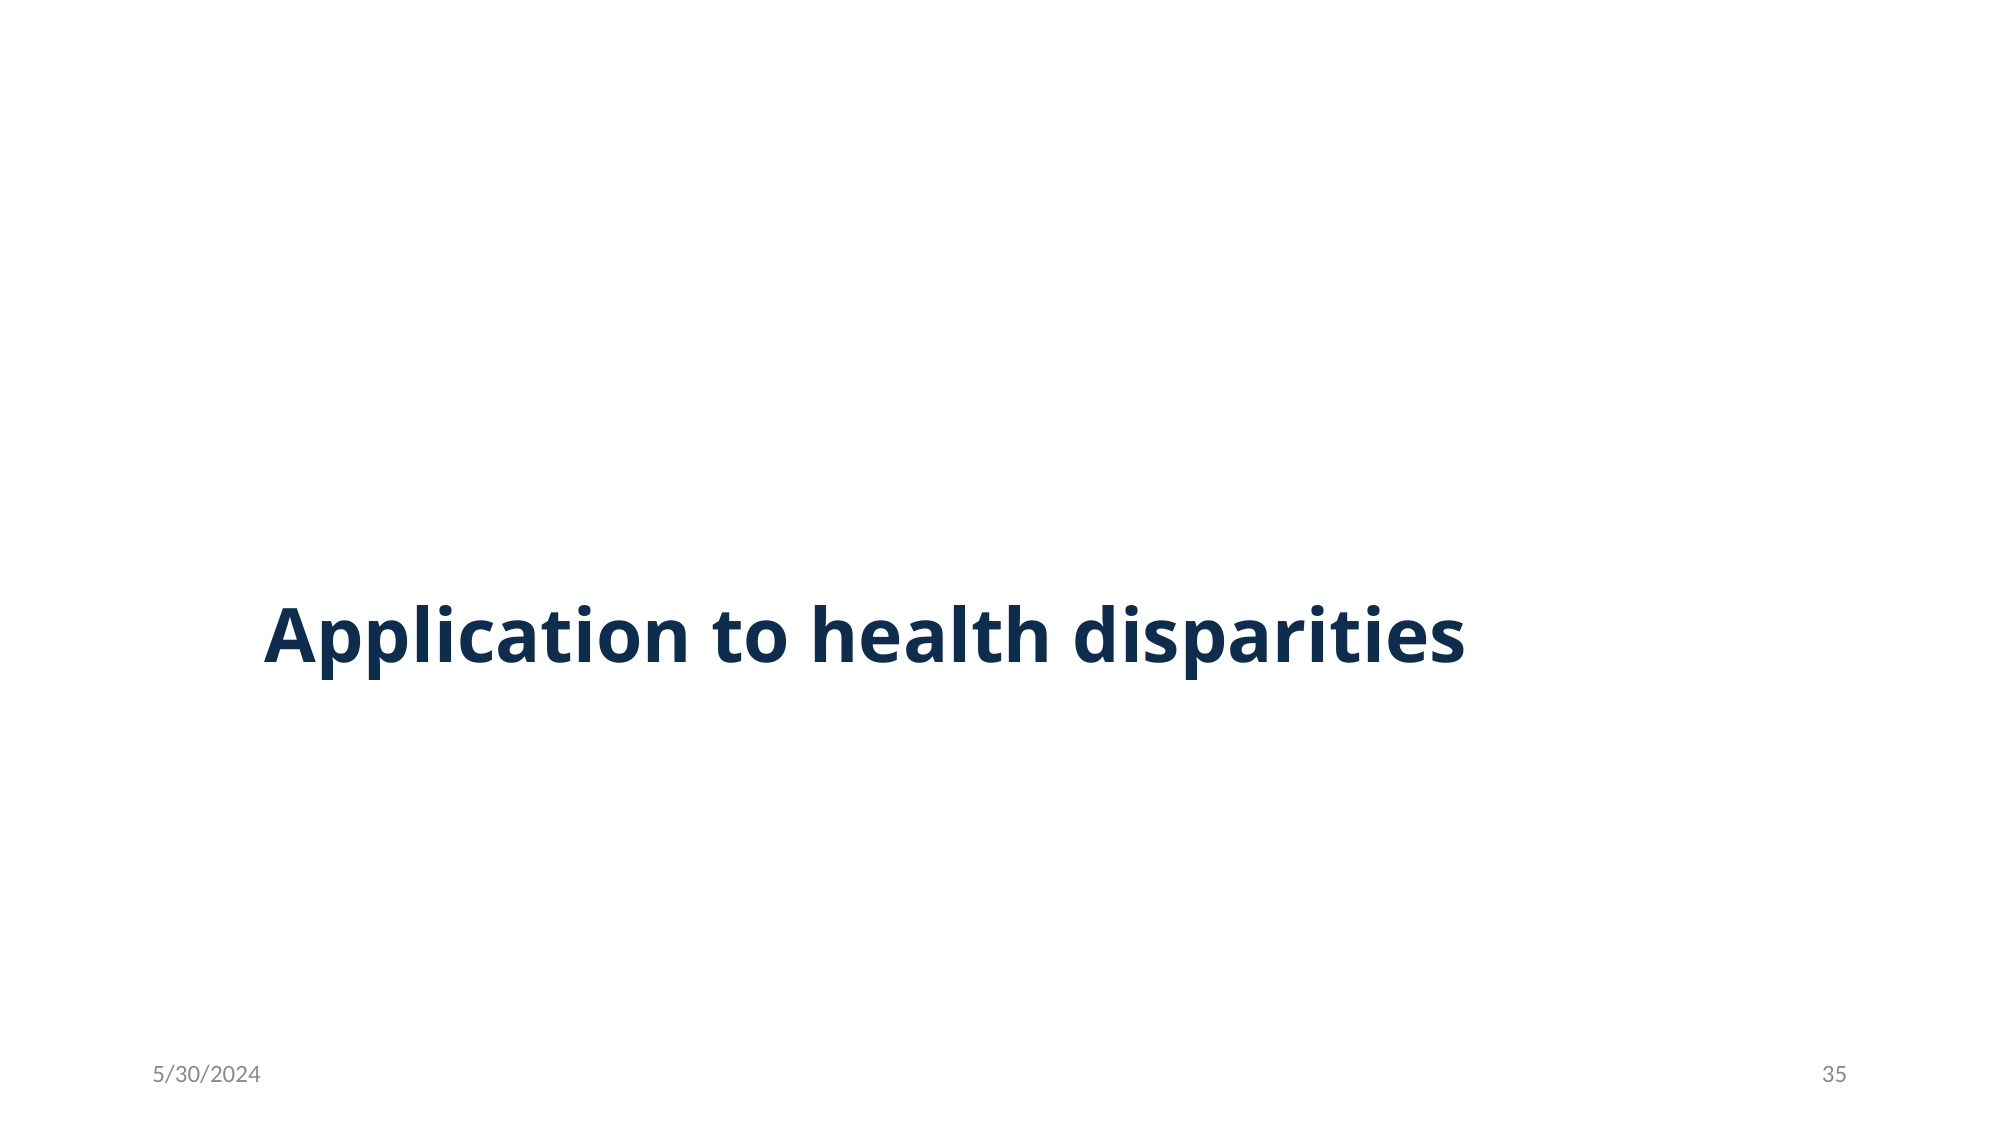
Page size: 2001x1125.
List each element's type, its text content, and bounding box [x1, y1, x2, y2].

text_box Application to health disparities [249, 590, 1750, 863]
slide_number 35 [1412, 1042, 1863, 1103]
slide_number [137, 1042, 588, 1103]
